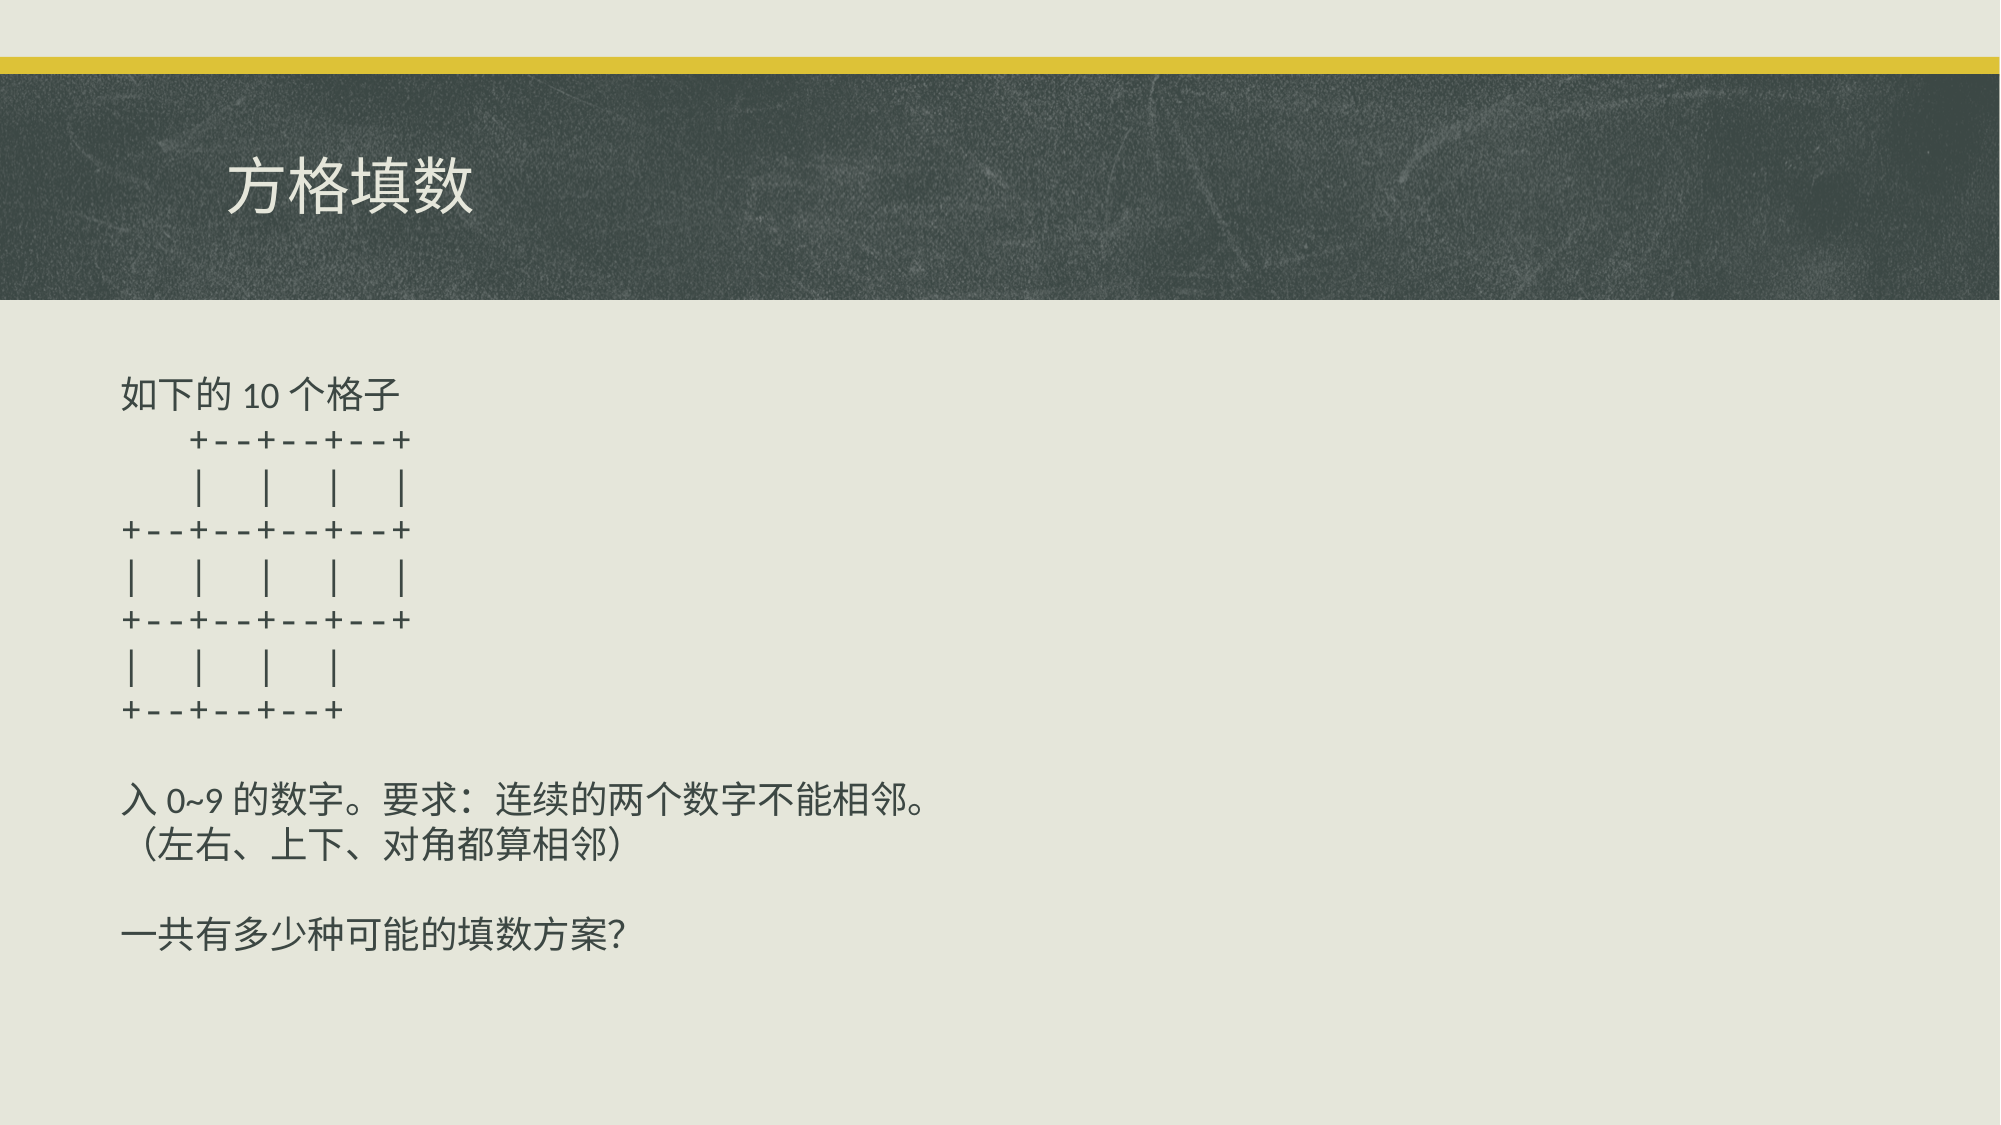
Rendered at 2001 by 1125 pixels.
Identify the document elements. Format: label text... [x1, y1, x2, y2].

text_box 如下的10个格子 +--+--+--+ | | | | +--+--+--+--+ | | | | | +--+--+--+--+ | | | | +--+--+--+ 入0~9的数字。要求：连续的两个数字不能相邻。 （左右、上下、对角都算相邻） 一共有多少种可能的填数方案？ [105, 363, 1870, 963]
picture [0, 74, 2000, 300]
title 方格填数 [210, 76, 1790, 300]
